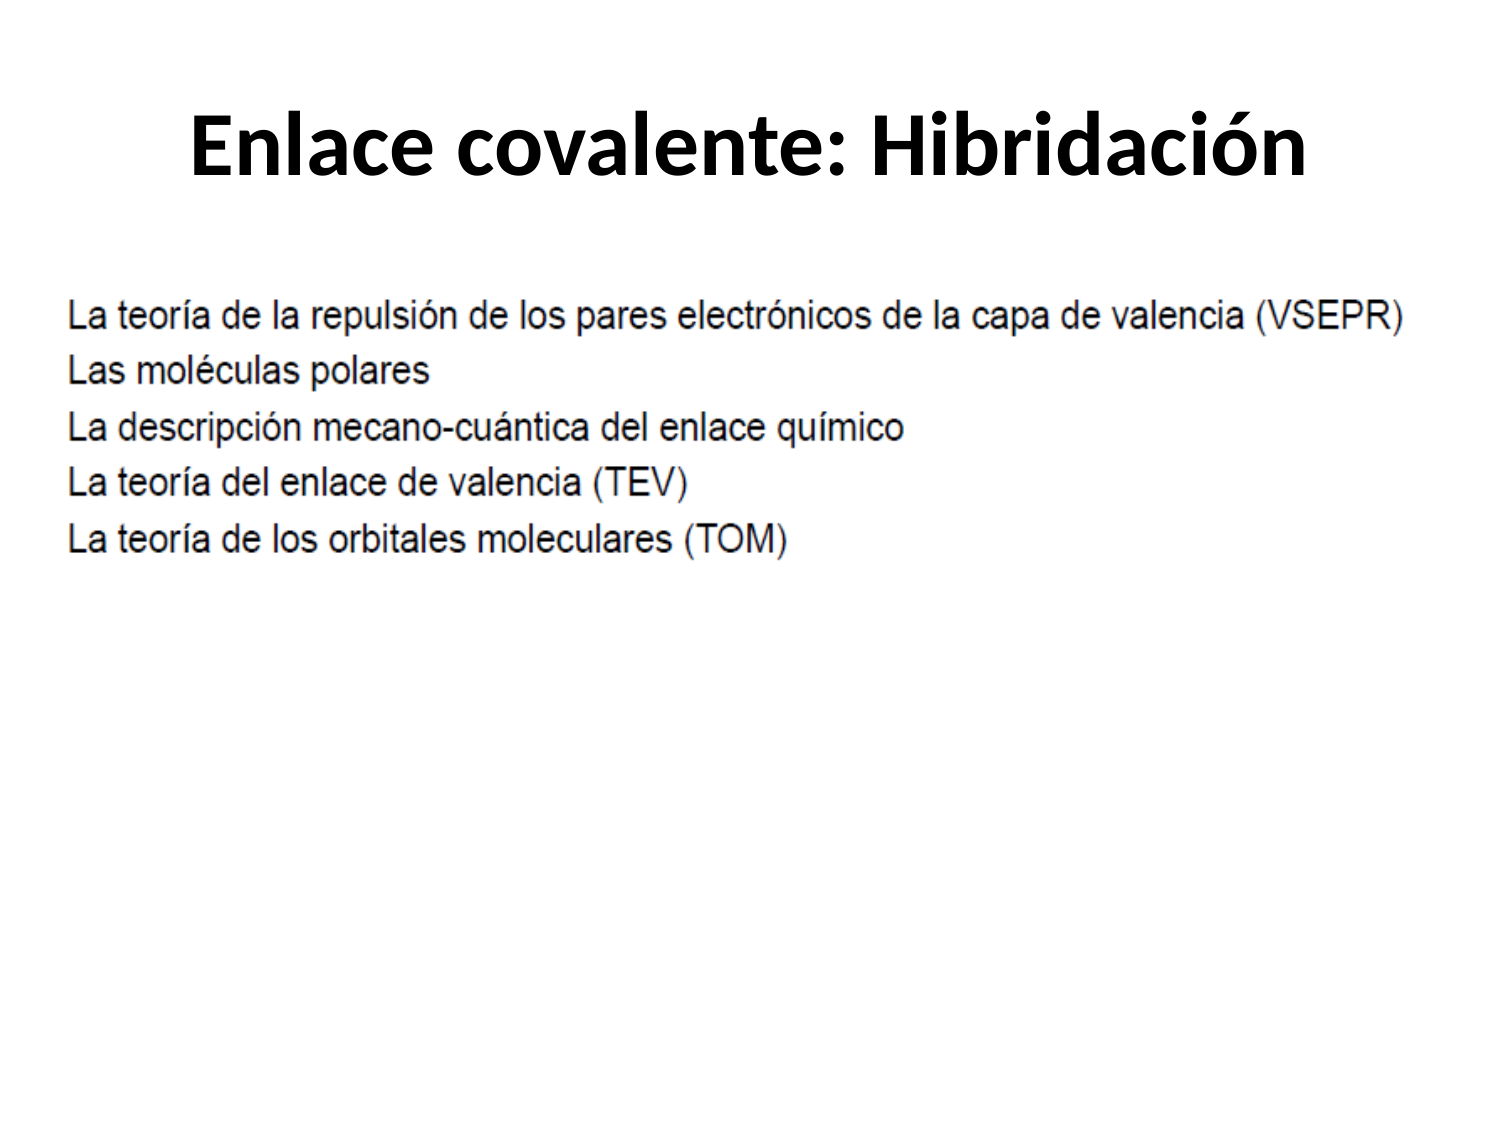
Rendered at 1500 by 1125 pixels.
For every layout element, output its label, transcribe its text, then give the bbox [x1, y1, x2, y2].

picture [52, 278, 1446, 575]
title Enlace covalente: Hibridación [75, 45, 1425, 233]
